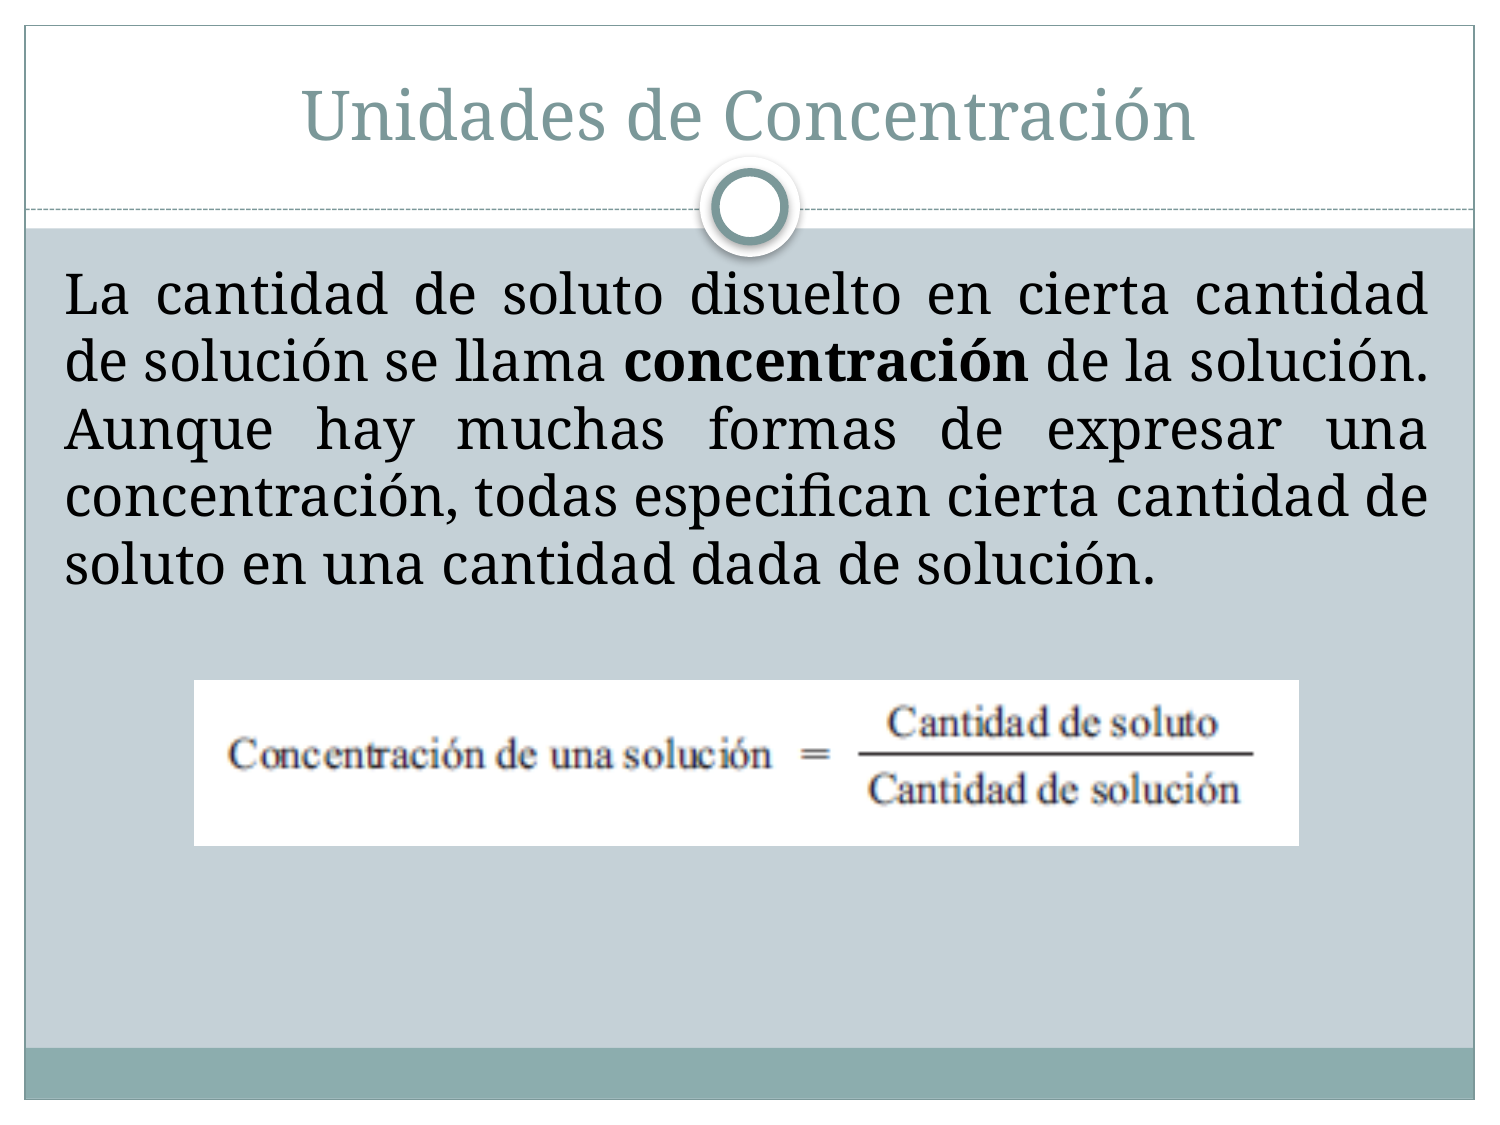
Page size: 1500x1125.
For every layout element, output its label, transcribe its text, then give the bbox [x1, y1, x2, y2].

title Unidades de Concentración [49, 37, 1450, 162]
list La cantidad de soluto disuelto en cierta cantidad de solución se llama concentración de la solución. Aunque hay muchas formas de expresar una concentración, todas especifican cierta cantidad de soluto en una cantidad dada de solución. [49, 250, 1445, 1001]
picture [194, 680, 1299, 847]
